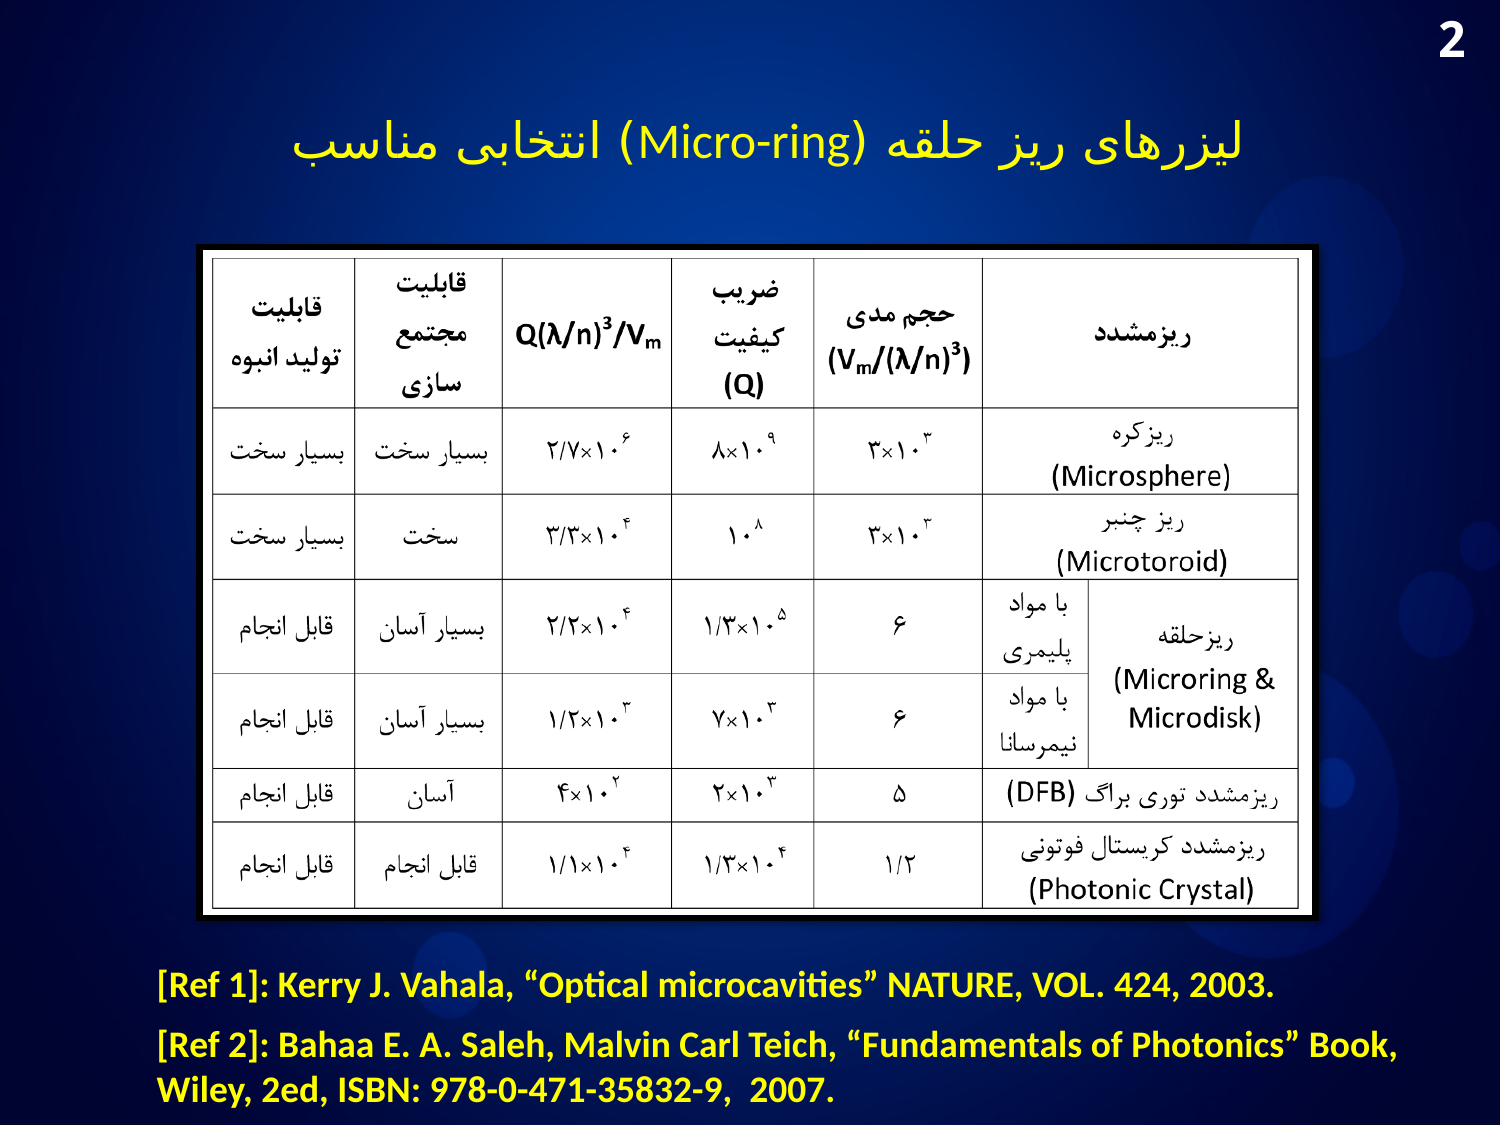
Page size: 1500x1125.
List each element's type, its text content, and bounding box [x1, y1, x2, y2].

picture [0, 0, 1500, 1125]
title لیزرهای ریز حلقه (Micro-ring) انتخابی مناسب [225, 45, 1313, 233]
text_box [Ref 1]: Kerry J. Vahala, “Optical microcavities” NATURE, VOL. 424, 2003. [141, 952, 1330, 1012]
text_box [Ref 2]: Bahaa E. A. Saleh, Malvin Carl Teich, “Fundamentals of Photonics” Book, Wiley, 2ed, ISBN: 978-0-471-35832-9, 2007. [141, 1012, 1446, 1118]
text_box 2 [1403, 0, 1500, 75]
